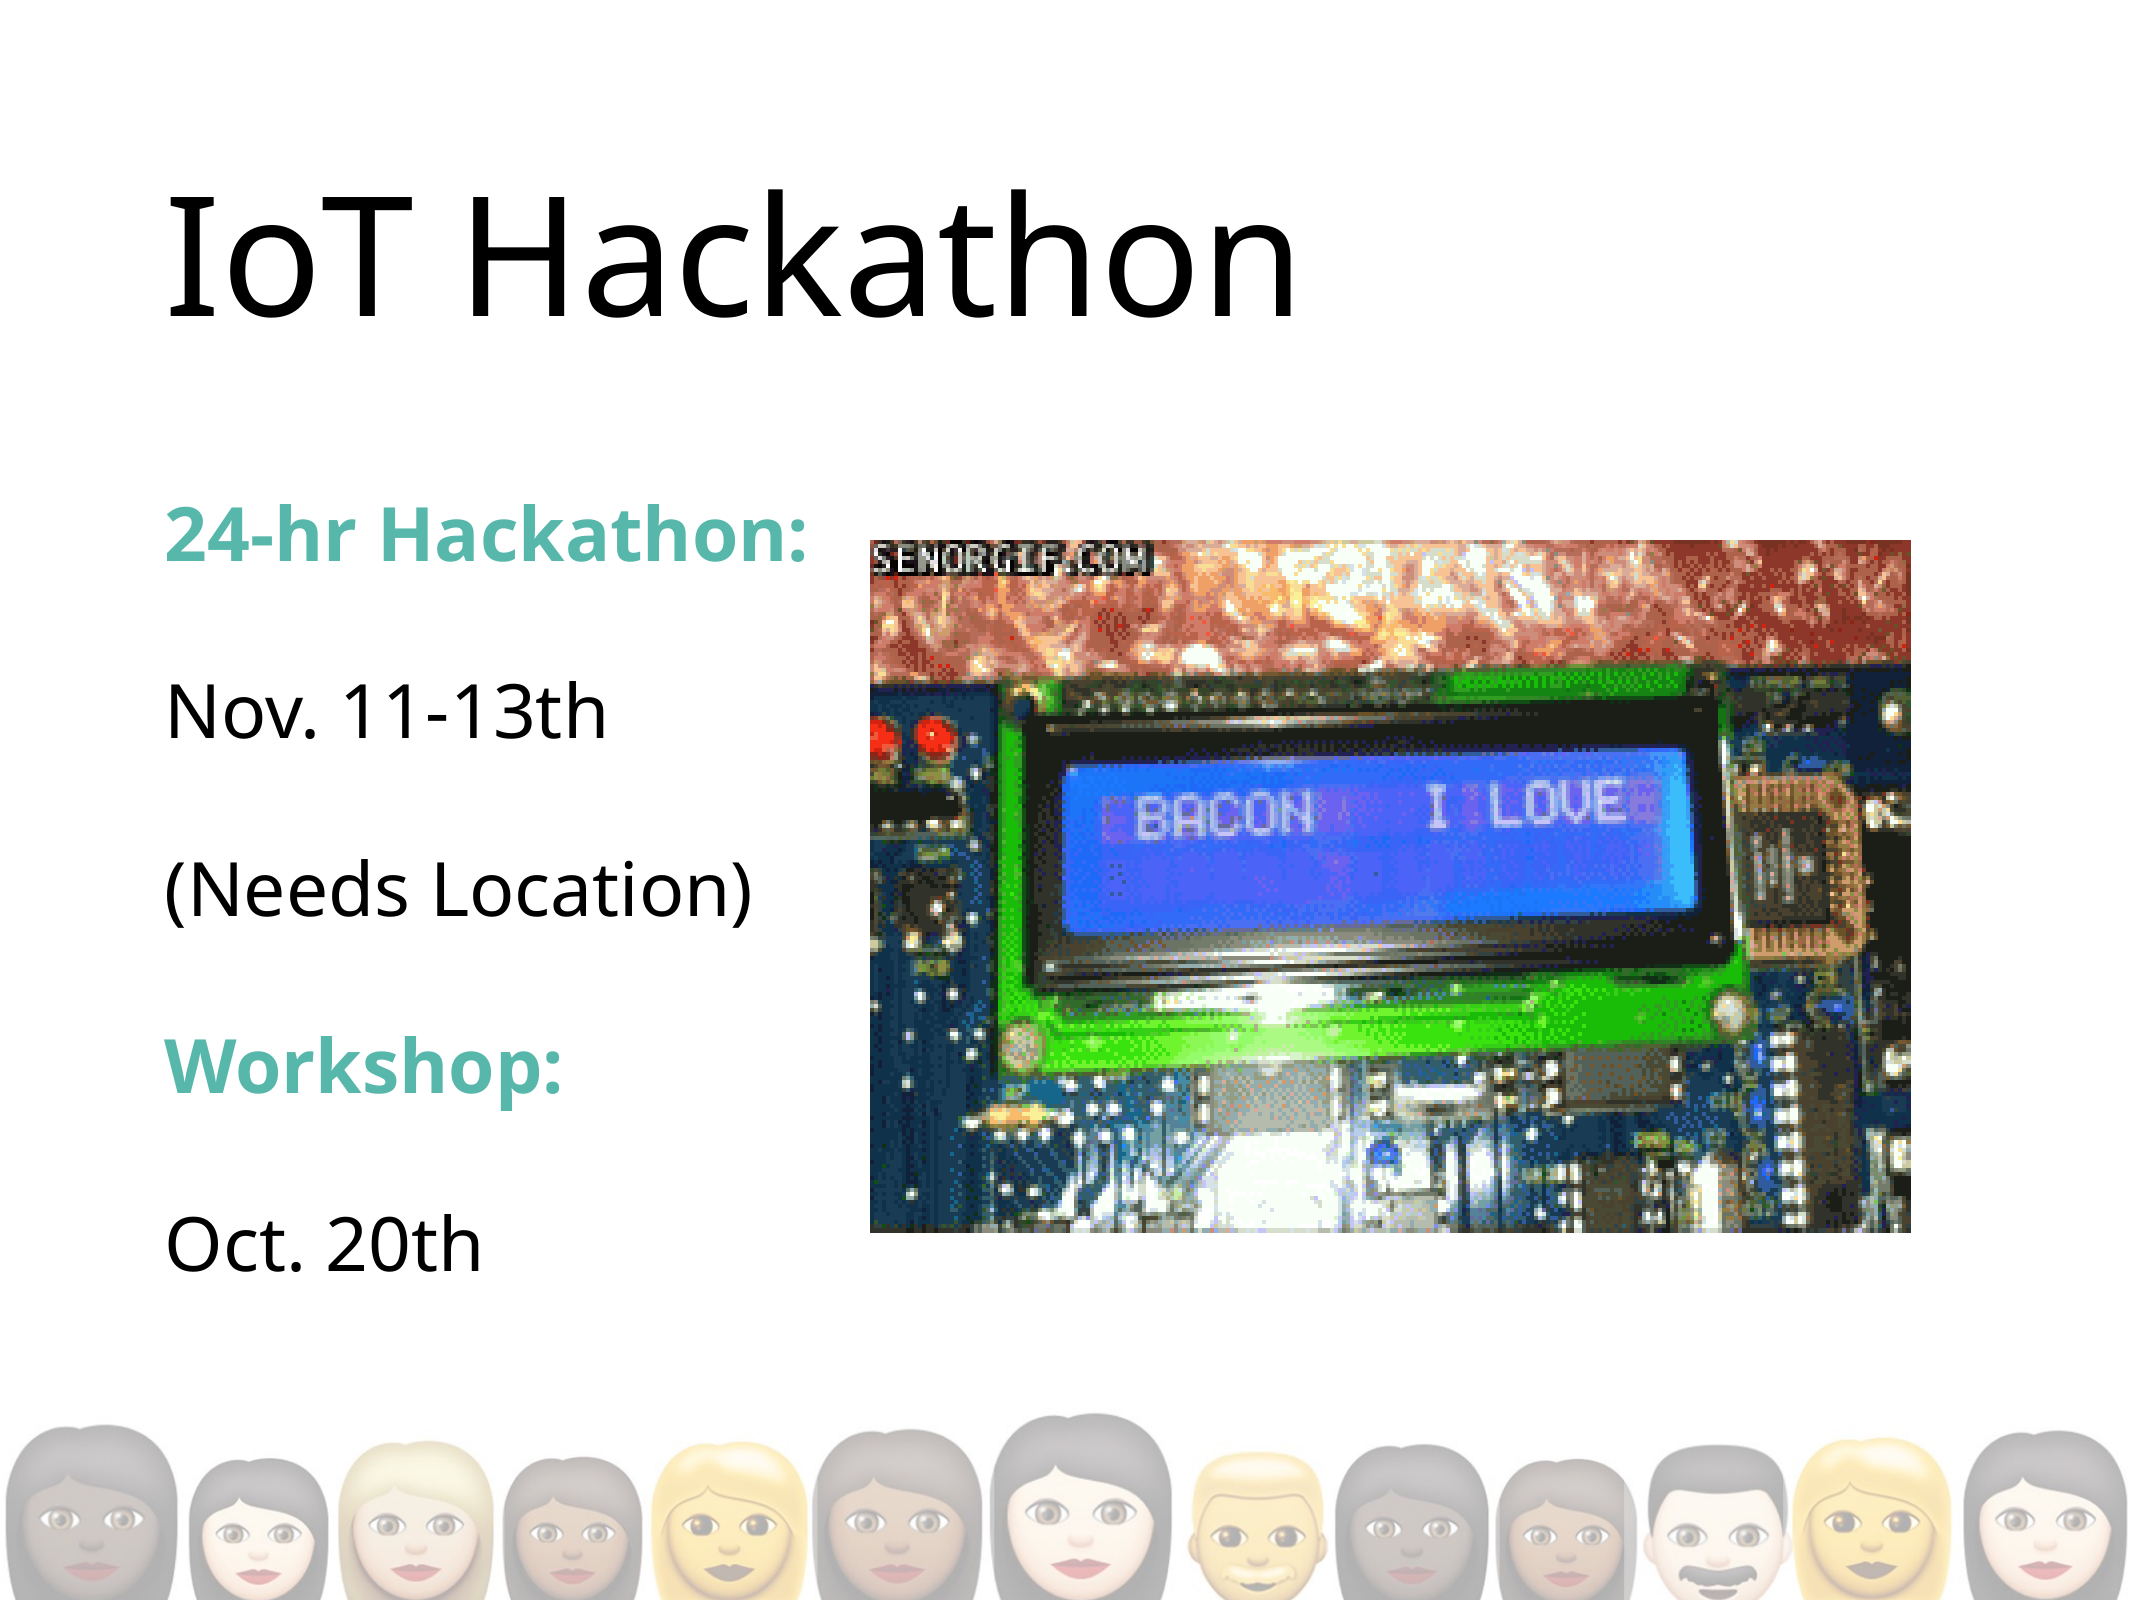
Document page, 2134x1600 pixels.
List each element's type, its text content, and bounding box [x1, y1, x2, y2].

picture [870, 540, 1911, 1233]
list 24-hr Hackathon: Nov. 11-13th (Needs Location) Workshop: Oct. 20th [155, 370, 1978, 1403]
picture [0, 1291, 2134, 1600]
title IoT Hackathon [155, 72, 1978, 370]
